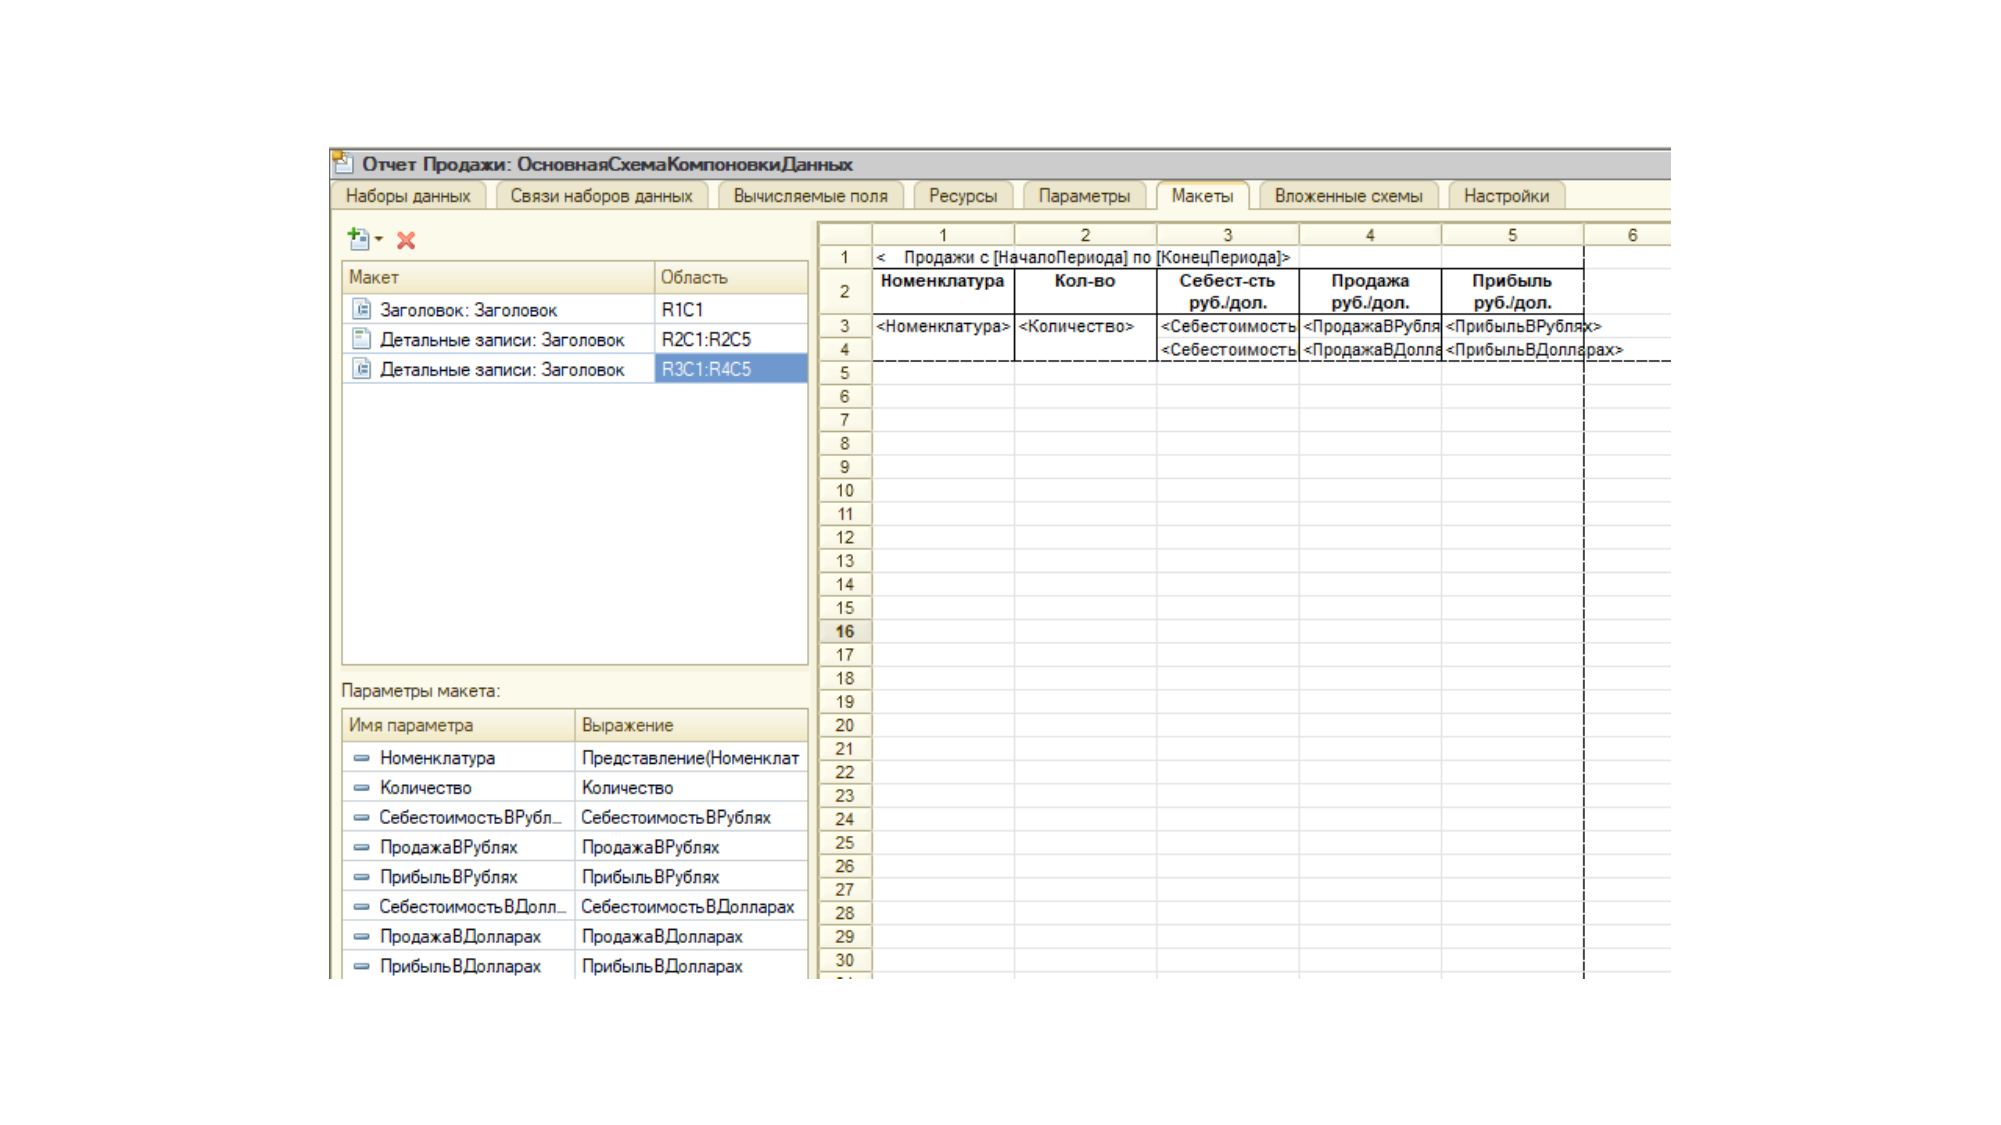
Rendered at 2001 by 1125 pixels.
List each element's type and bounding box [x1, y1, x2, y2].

picture [329, 146, 1671, 979]
